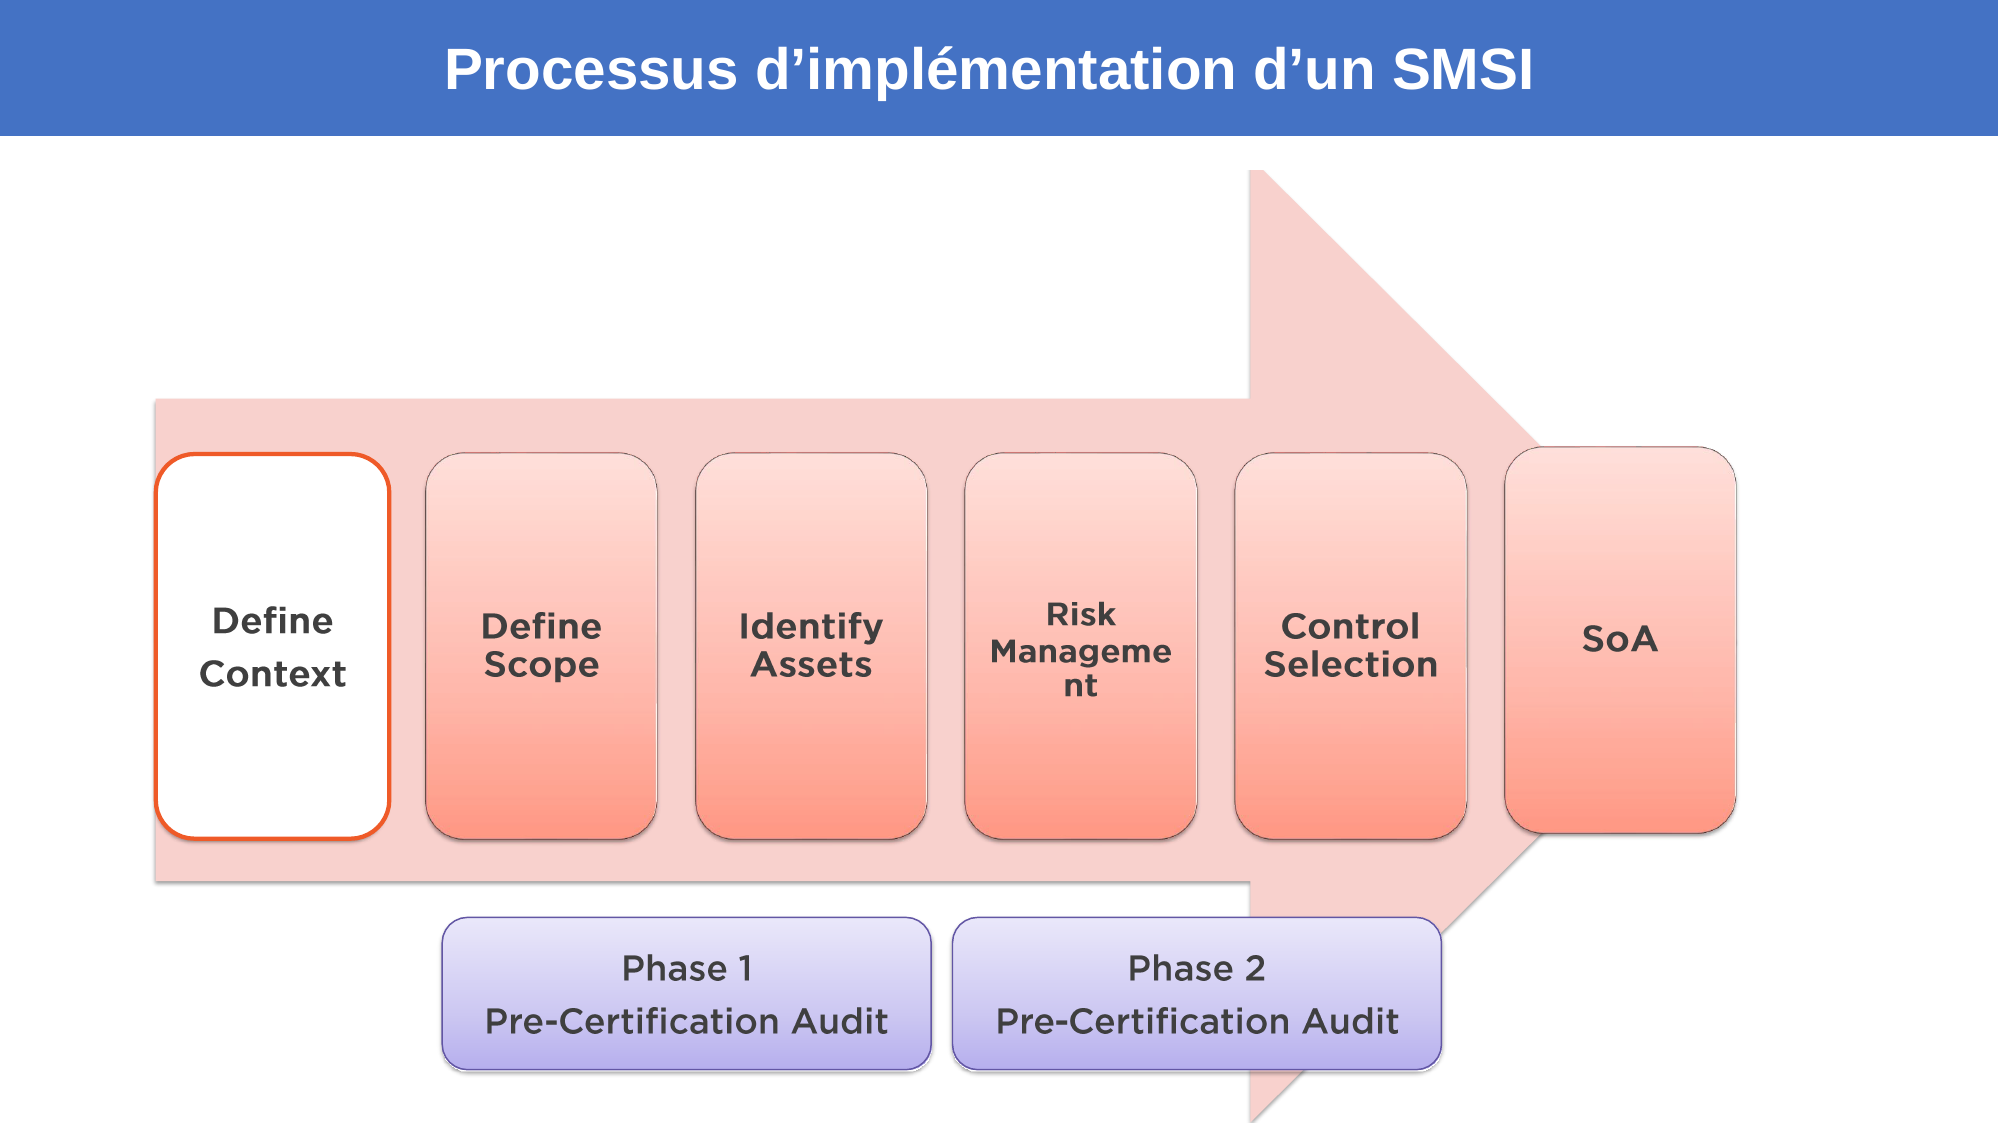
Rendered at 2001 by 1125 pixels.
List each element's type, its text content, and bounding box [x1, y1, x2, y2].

text_box Processus d’implémentation d’un SMSI [0, 0, 2000, 139]
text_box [149, 170, 1783, 1123]
